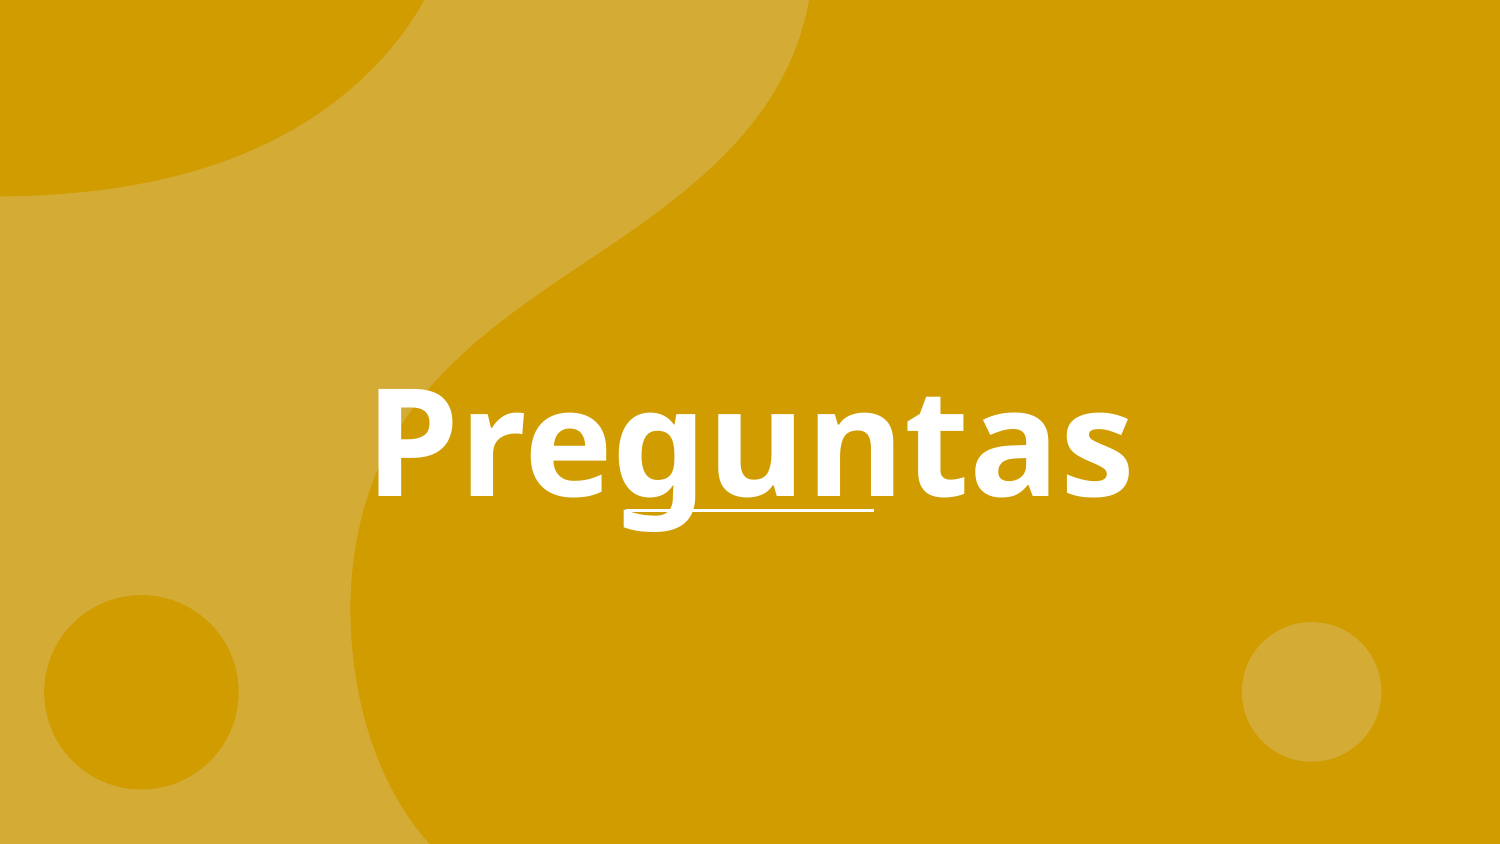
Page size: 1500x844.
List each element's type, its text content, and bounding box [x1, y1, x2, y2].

title Preguntas [29, 219, 1471, 542]
